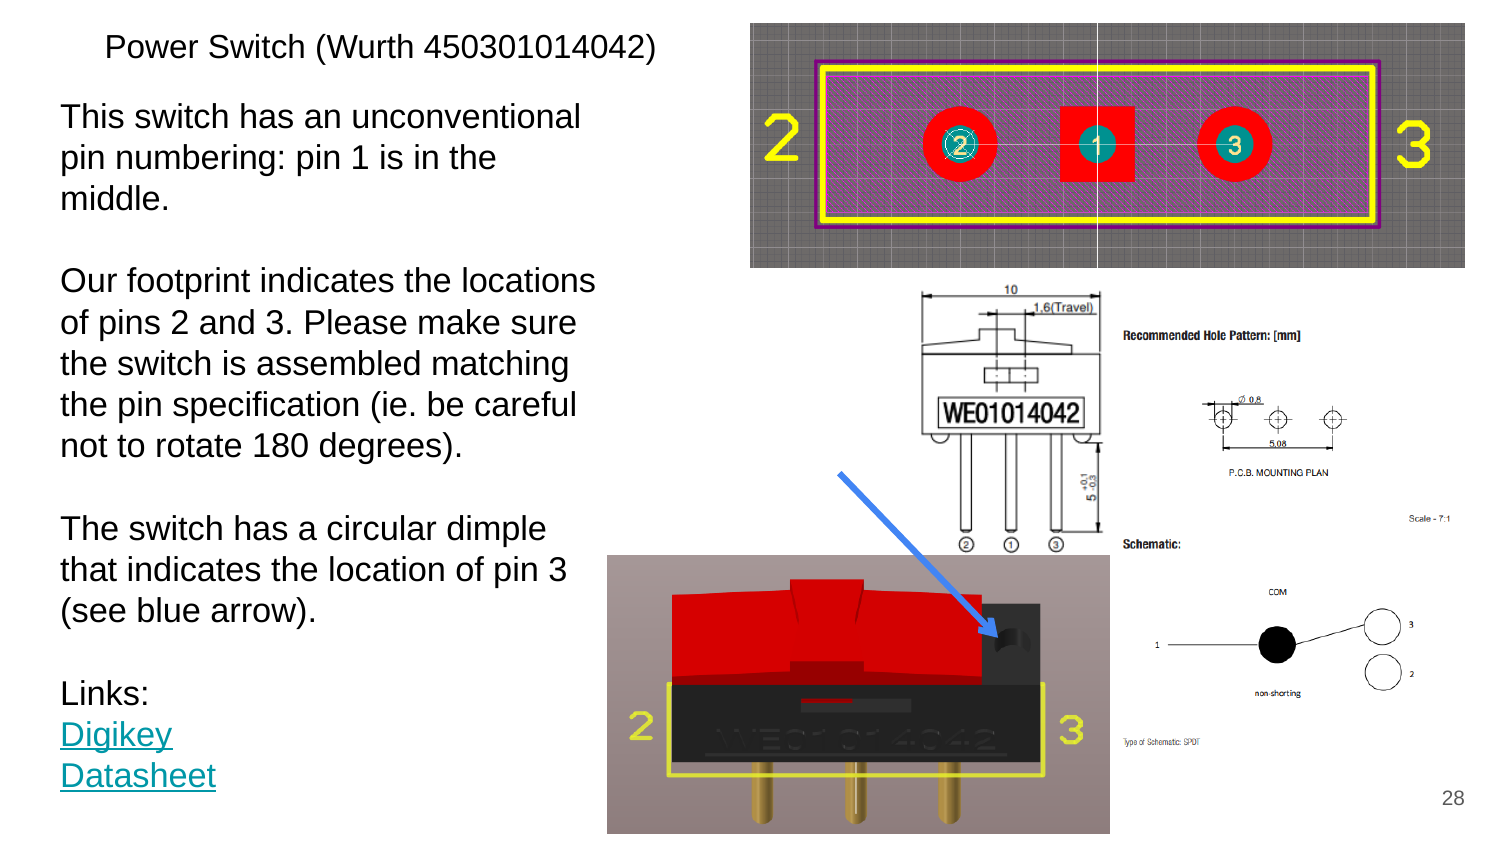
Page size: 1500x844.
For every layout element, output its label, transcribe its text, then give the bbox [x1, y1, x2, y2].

text_box This switch has an unconventional pin numbering: pin 1 is in the middle. Our footprint indicates the locations of pins 2 and 3. Please make sure the switch is assembled matching the pin specification (ie. be careful not to rotate 180 degrees). The switch has a circular dimple that indicates the location of pin 3 (see blue arrow). Links: Digikey Datasheet [45, 86, 622, 802]
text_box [839, 472, 999, 639]
slide_number 28 [1389, 764, 1480, 830]
picture [607, 281, 1472, 835]
picture [749, 23, 1465, 268]
text_box Power Switch (Wurth 450301014042) [89, 9, 804, 73]
